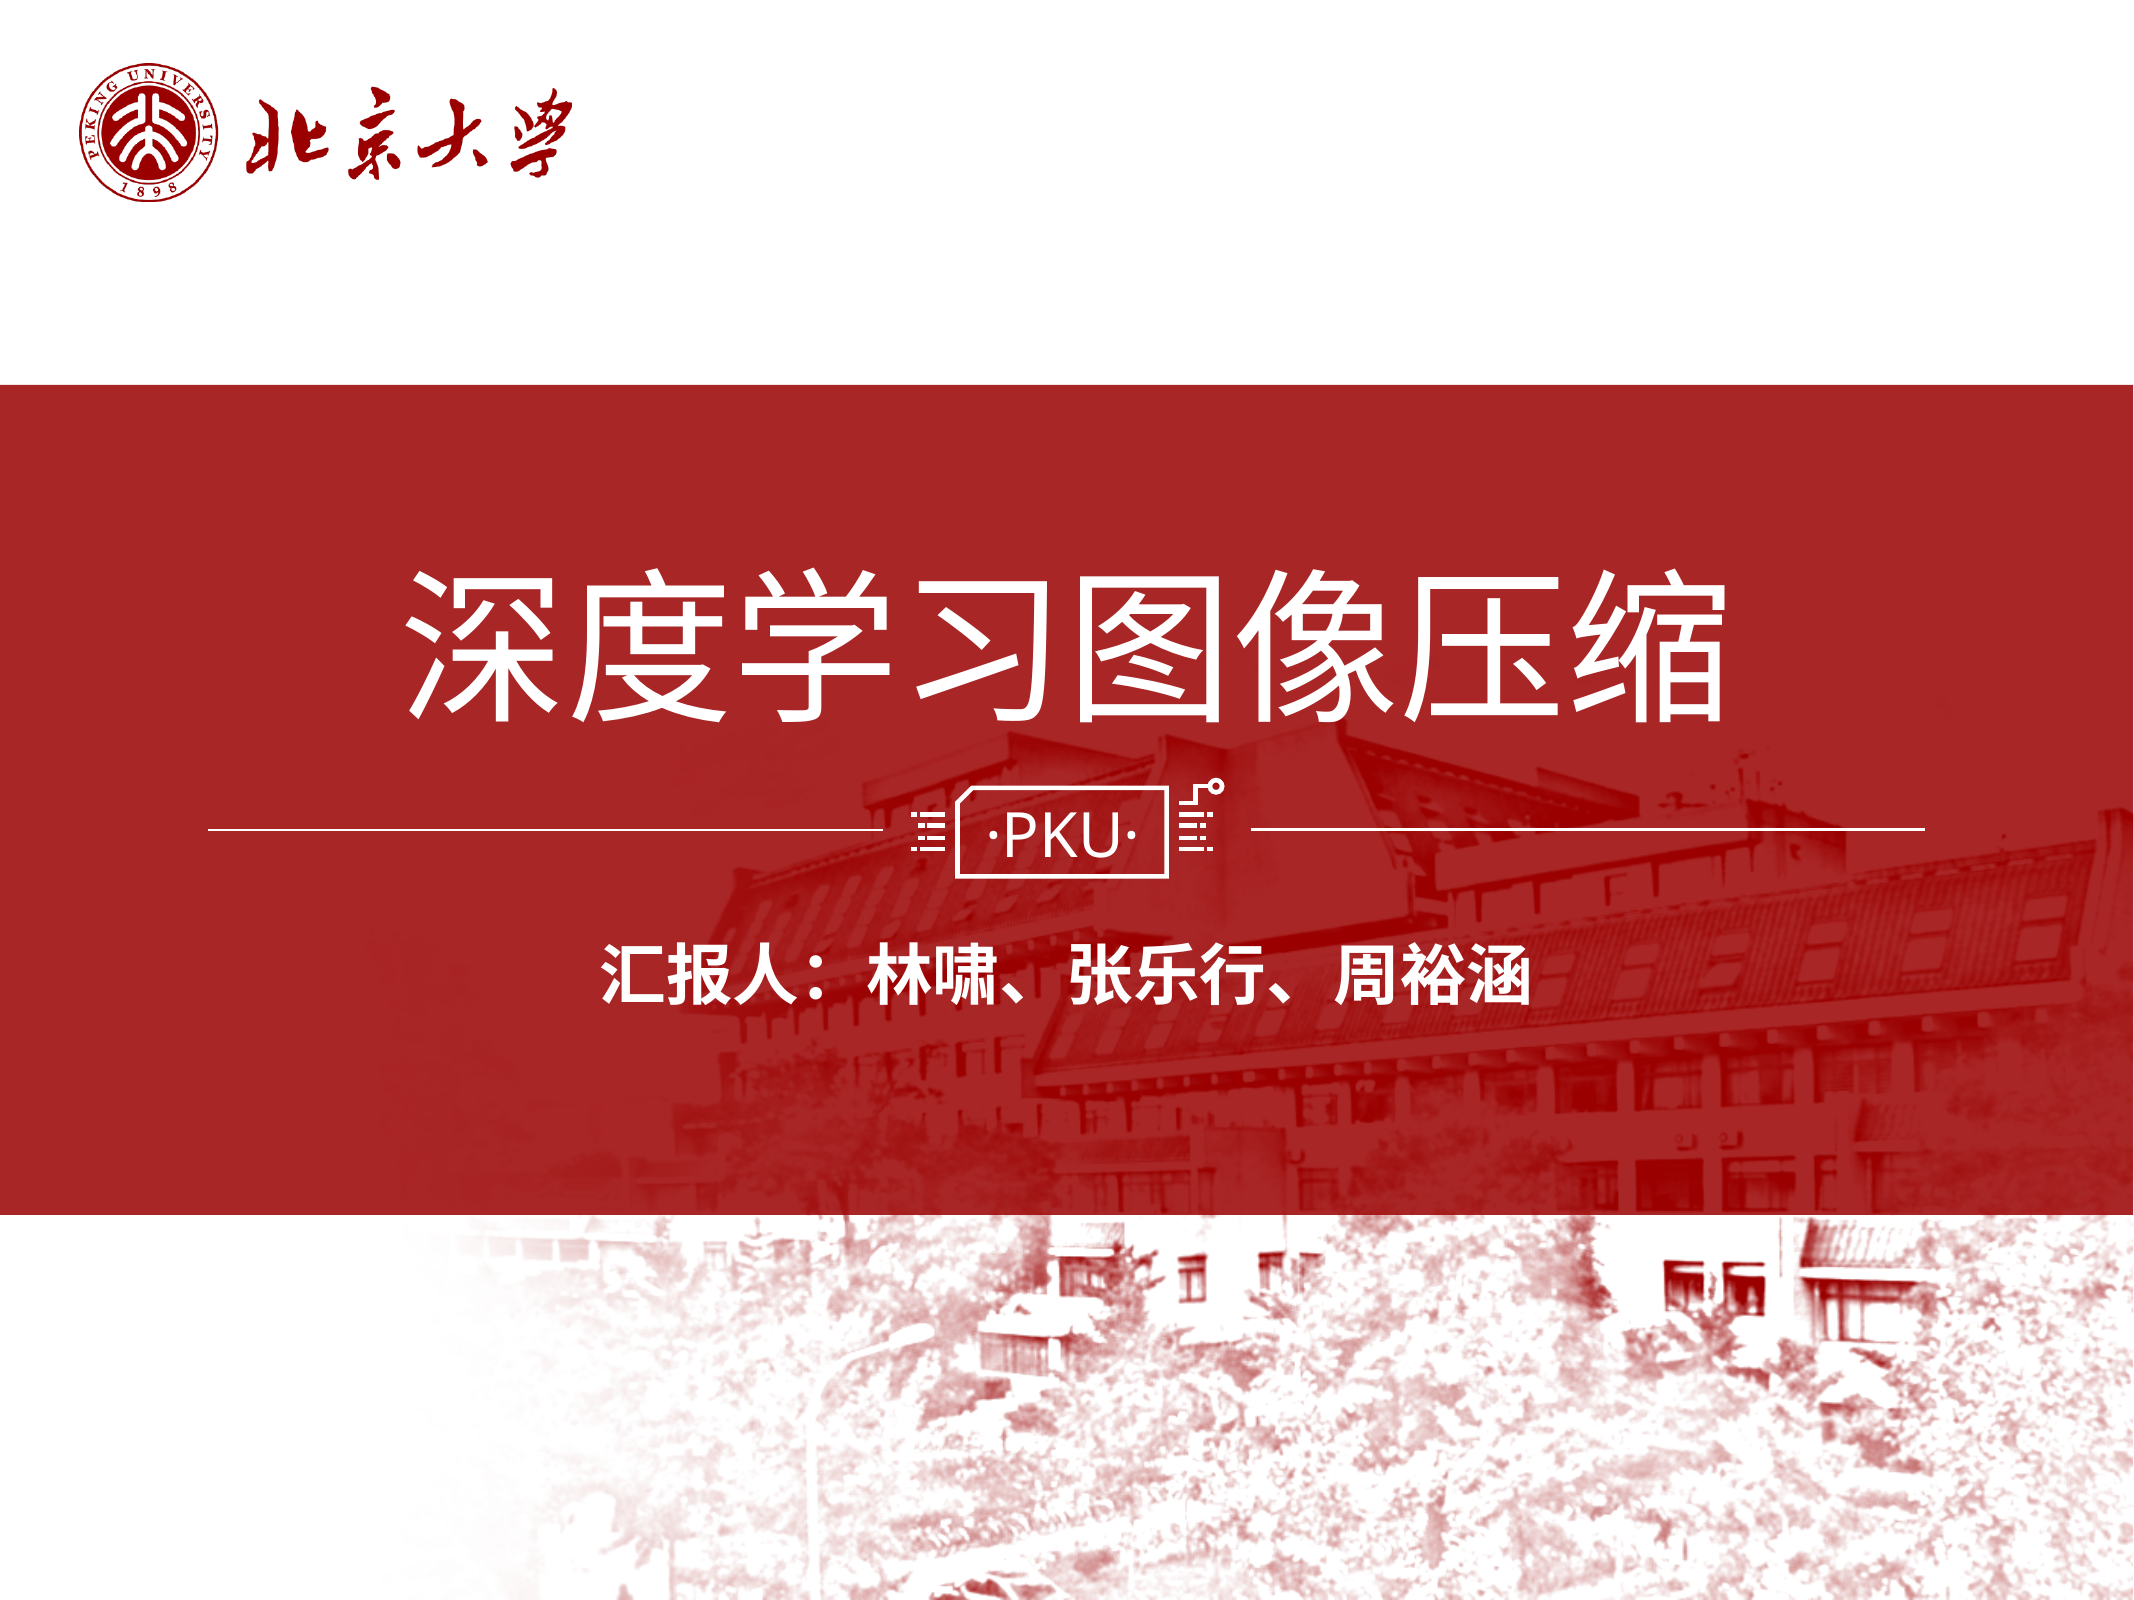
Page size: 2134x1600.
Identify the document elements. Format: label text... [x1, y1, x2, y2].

title 深度学习图像压缩 [208, 529, 1925, 750]
list 汇报人：林啸、张乐行、周裕涵 [208, 925, 1925, 1045]
picture [79, 63, 572, 202]
